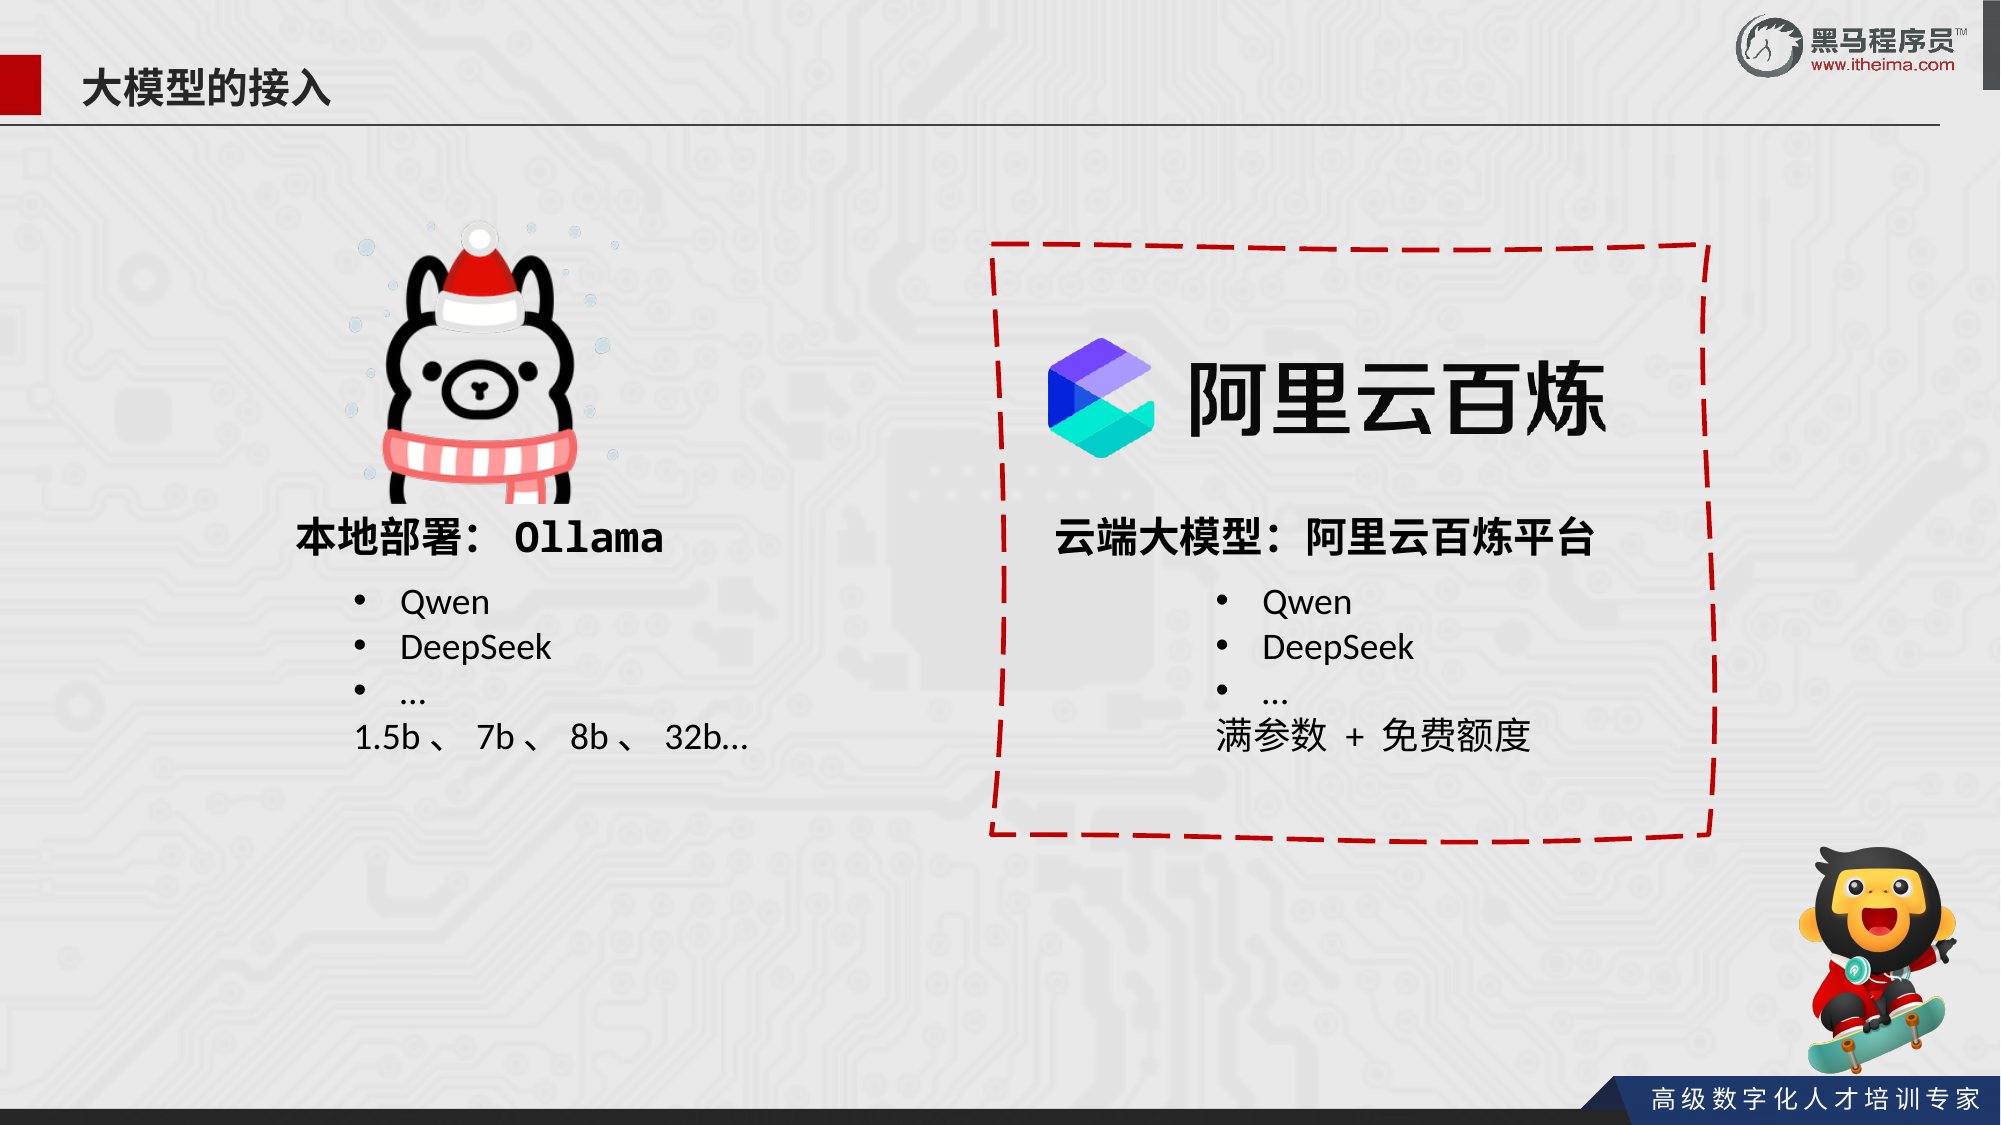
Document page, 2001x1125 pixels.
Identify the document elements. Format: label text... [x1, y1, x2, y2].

list 大模型的接入 [66, 54, 882, 126]
text_box [991, 244, 1715, 843]
picture [1705, 0, 1995, 109]
picture [332, 208, 629, 505]
text_box Qwen DeepSeek … 1.5b、7b、8b、32b… [338, 569, 764, 765]
picture [1046, 338, 1606, 458]
text_box 本地部署：Ollama [281, 503, 680, 569]
picture [1748, 837, 1993, 1083]
